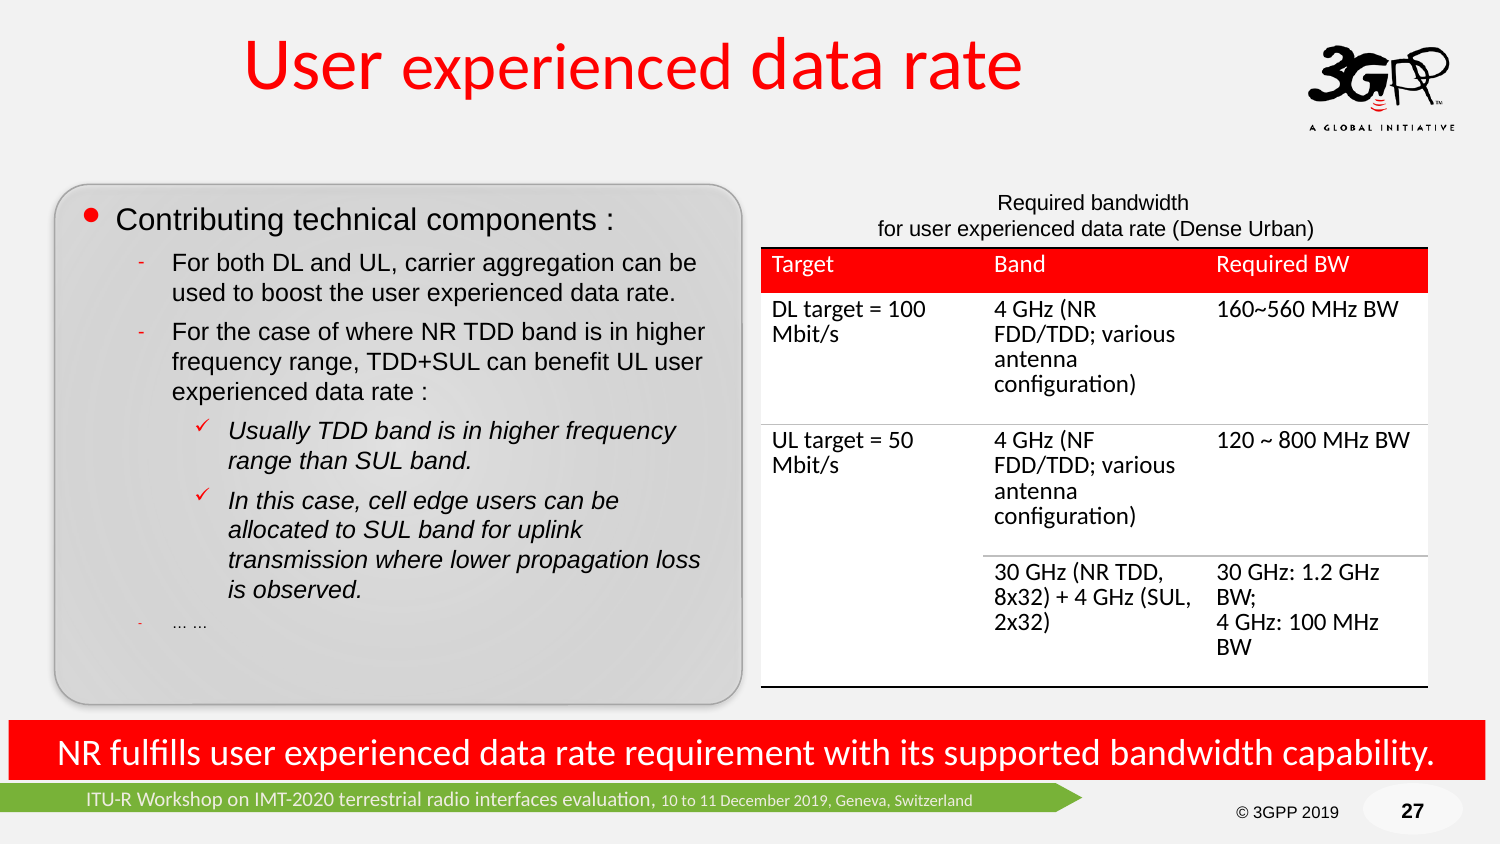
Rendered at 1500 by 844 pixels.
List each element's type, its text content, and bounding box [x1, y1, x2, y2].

table_cell 30 GHz (NR TDD, 8x32) + 4 GHz (SUL, 2x32) [983, 557, 1205, 686]
table_cell 30 GHz: 1.2 GHz BW; 4 GHz: 100 MHz BW [1205, 557, 1428, 686]
text_box [53, 183, 743, 706]
table_cell UL target = 50 Mbit/s [761, 425, 983, 686]
table_header Required BW [1205, 249, 1428, 293]
title User experienced data rate [75, 14, 1193, 135]
table_cell 120 ~ 800 MHz BW [1205, 425, 1428, 555]
table_header Band [983, 249, 1205, 293]
text_box Contributing technical components : For both DL and UL, carrier aggregation can be used to boost the user experienced data rate. For the case of where NR TDD band is in higher frequency range, TDD+SUL can benefit UL user experienced data rate : Usually TDD band is in higher frequency range than SUL band. In this case, cell edge users can be allocated to SUL band for uplink transmission where lower propagation loss is observed. … … [67, 192, 722, 640]
text_box NR fulfills user experienced data rate requirement with its supported bandwidth capability. [8, 720, 1486, 780]
text_box Required bandwidth for user experienced data rate (Dense Urban) [862, 181, 1330, 249]
picture [1303, 19, 1462, 156]
table_cell DL target = 100 Mbit/s [761, 293, 983, 424]
table_cell 4 GHz (NF FDD/TDD; various antenna configuration) [983, 425, 1205, 555]
table_header Target [761, 249, 983, 293]
table_cell 160~560 MHz BW [1205, 293, 1428, 424]
table_cell 4 GHz (NR FDD/TDD; various antenna configuration) [983, 293, 1205, 424]
